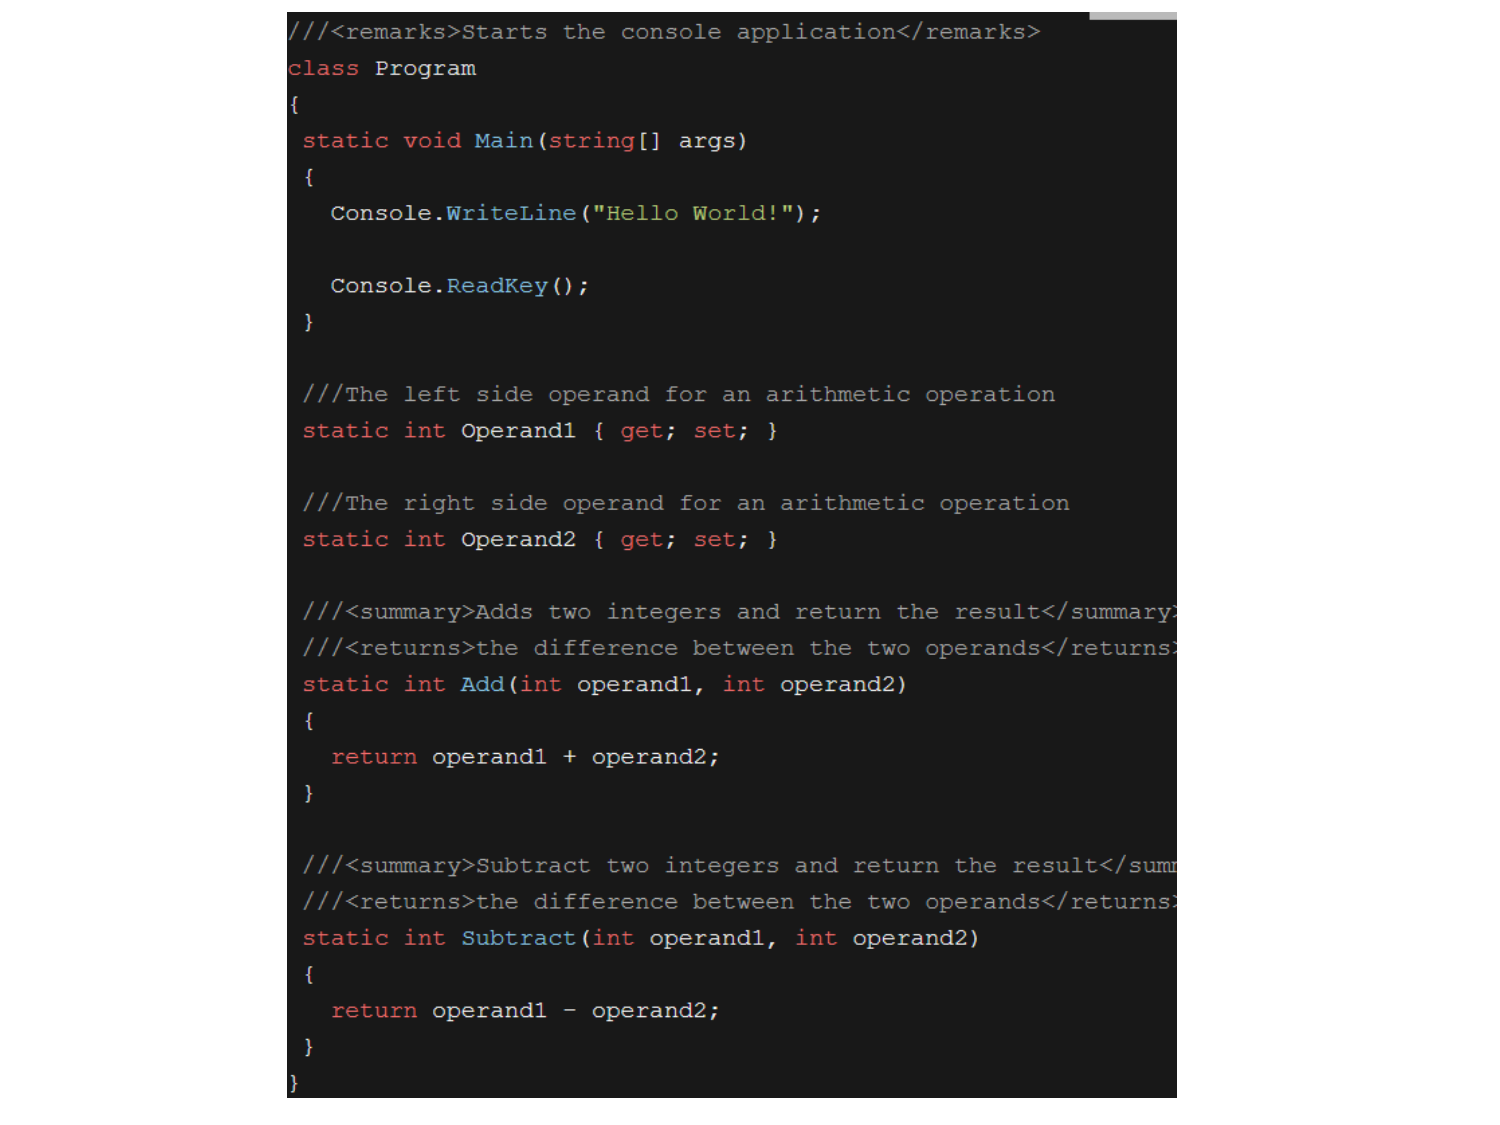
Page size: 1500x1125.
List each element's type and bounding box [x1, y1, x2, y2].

picture [287, 12, 1177, 1098]
